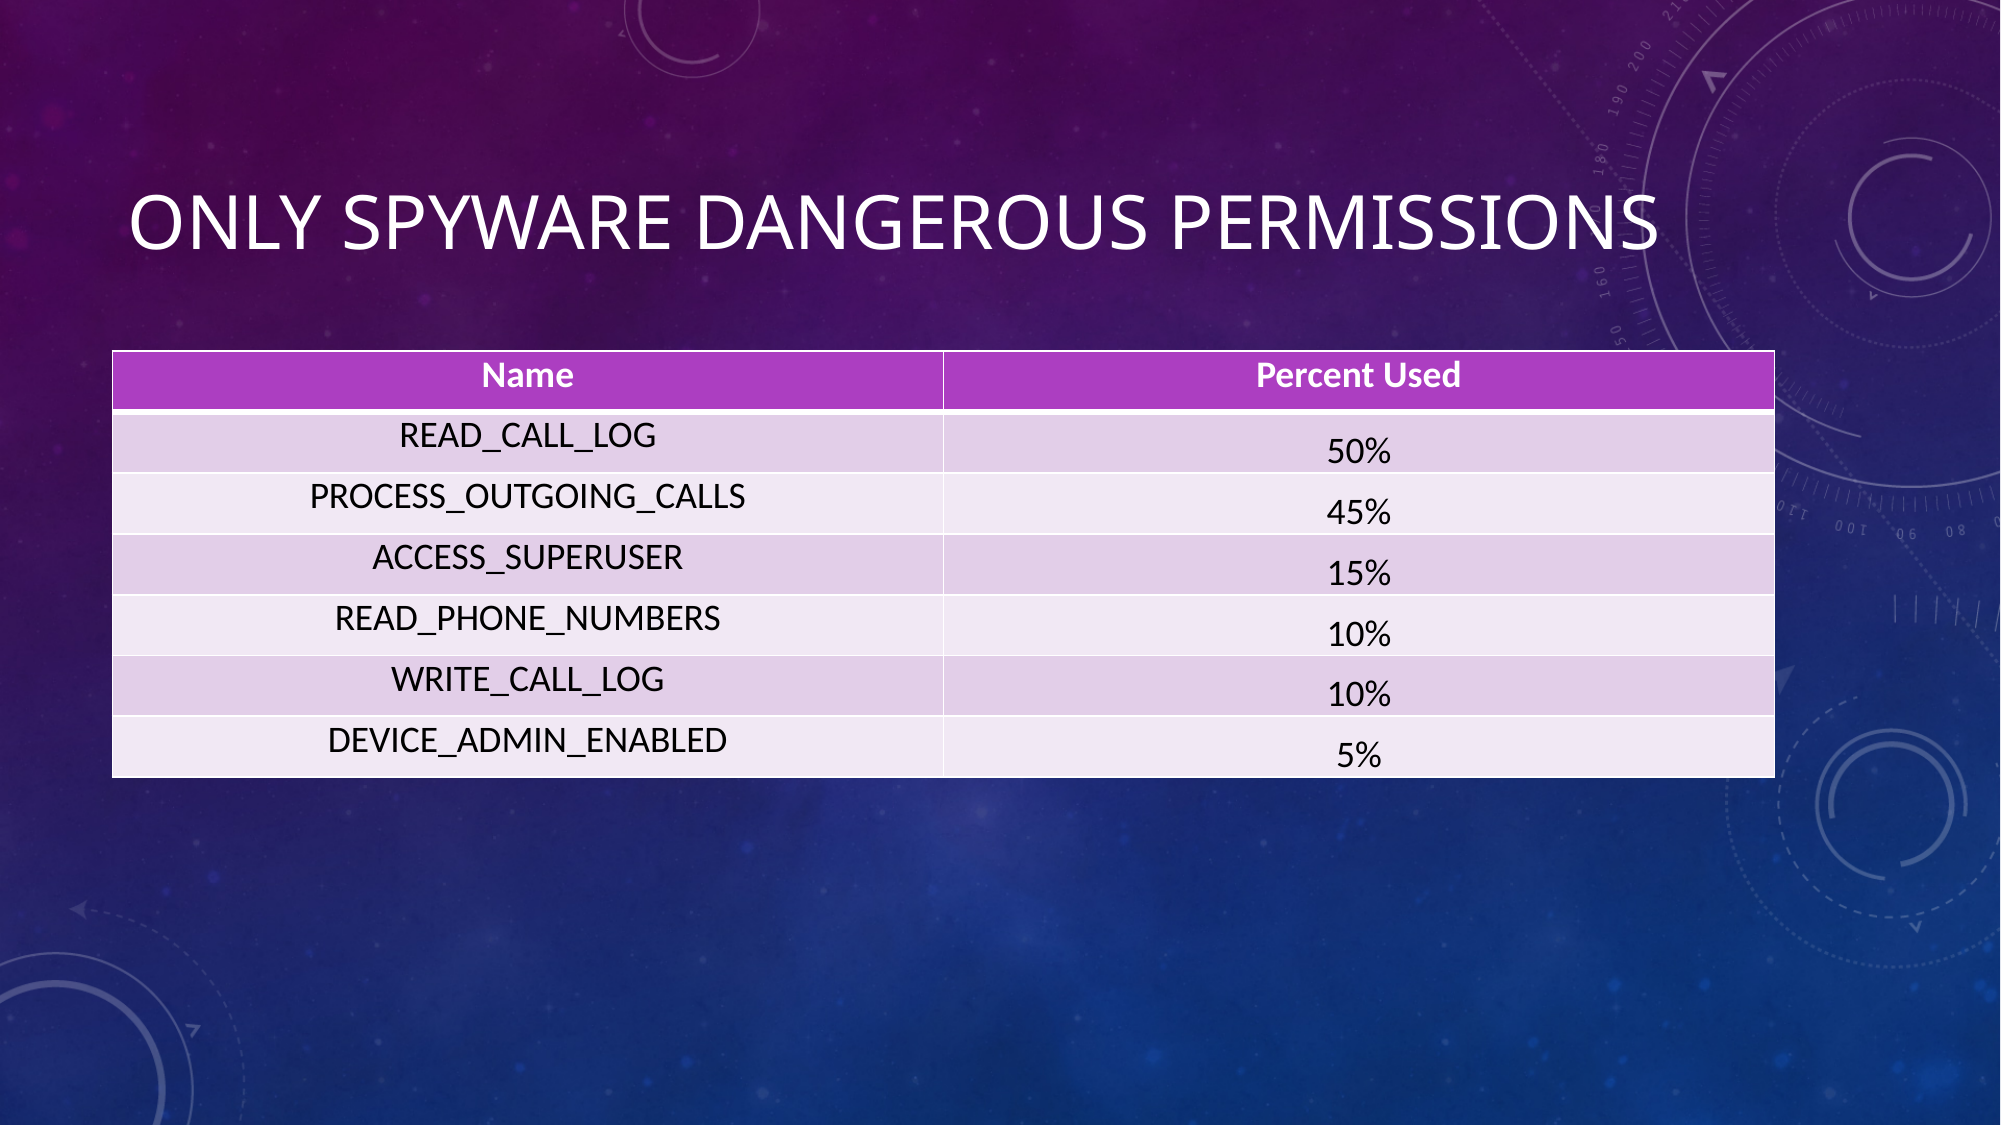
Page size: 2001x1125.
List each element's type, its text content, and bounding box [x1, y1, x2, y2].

table_cell 50% [944, 415, 1774, 472]
table_cell DEVICE_ADMIN_ENABLED [113, 717, 943, 776]
table_cell 10% [944, 656, 1774, 715]
table_cell READ_CALL_LOG [113, 415, 943, 472]
table_header Percent Used [944, 352, 1774, 409]
picture [0, 0, 2001, 1125]
table_cell 10% [944, 596, 1774, 655]
table_cell PROCESS_OUTGOING_CALLS [113, 474, 943, 533]
table_cell WRITE_CALL_LOG [113, 656, 943, 715]
table_cell 15% [944, 535, 1774, 594]
table_cell ACCESS_SUPERUSER [113, 535, 943, 594]
table_cell 5% [944, 717, 1774, 776]
table_cell READ_PHONE_NUMBERS [113, 596, 943, 655]
title Only Spyware Dangerous Permissions [112, 99, 1775, 339]
table_cell 45% [944, 474, 1774, 533]
table_header Name [113, 352, 943, 409]
